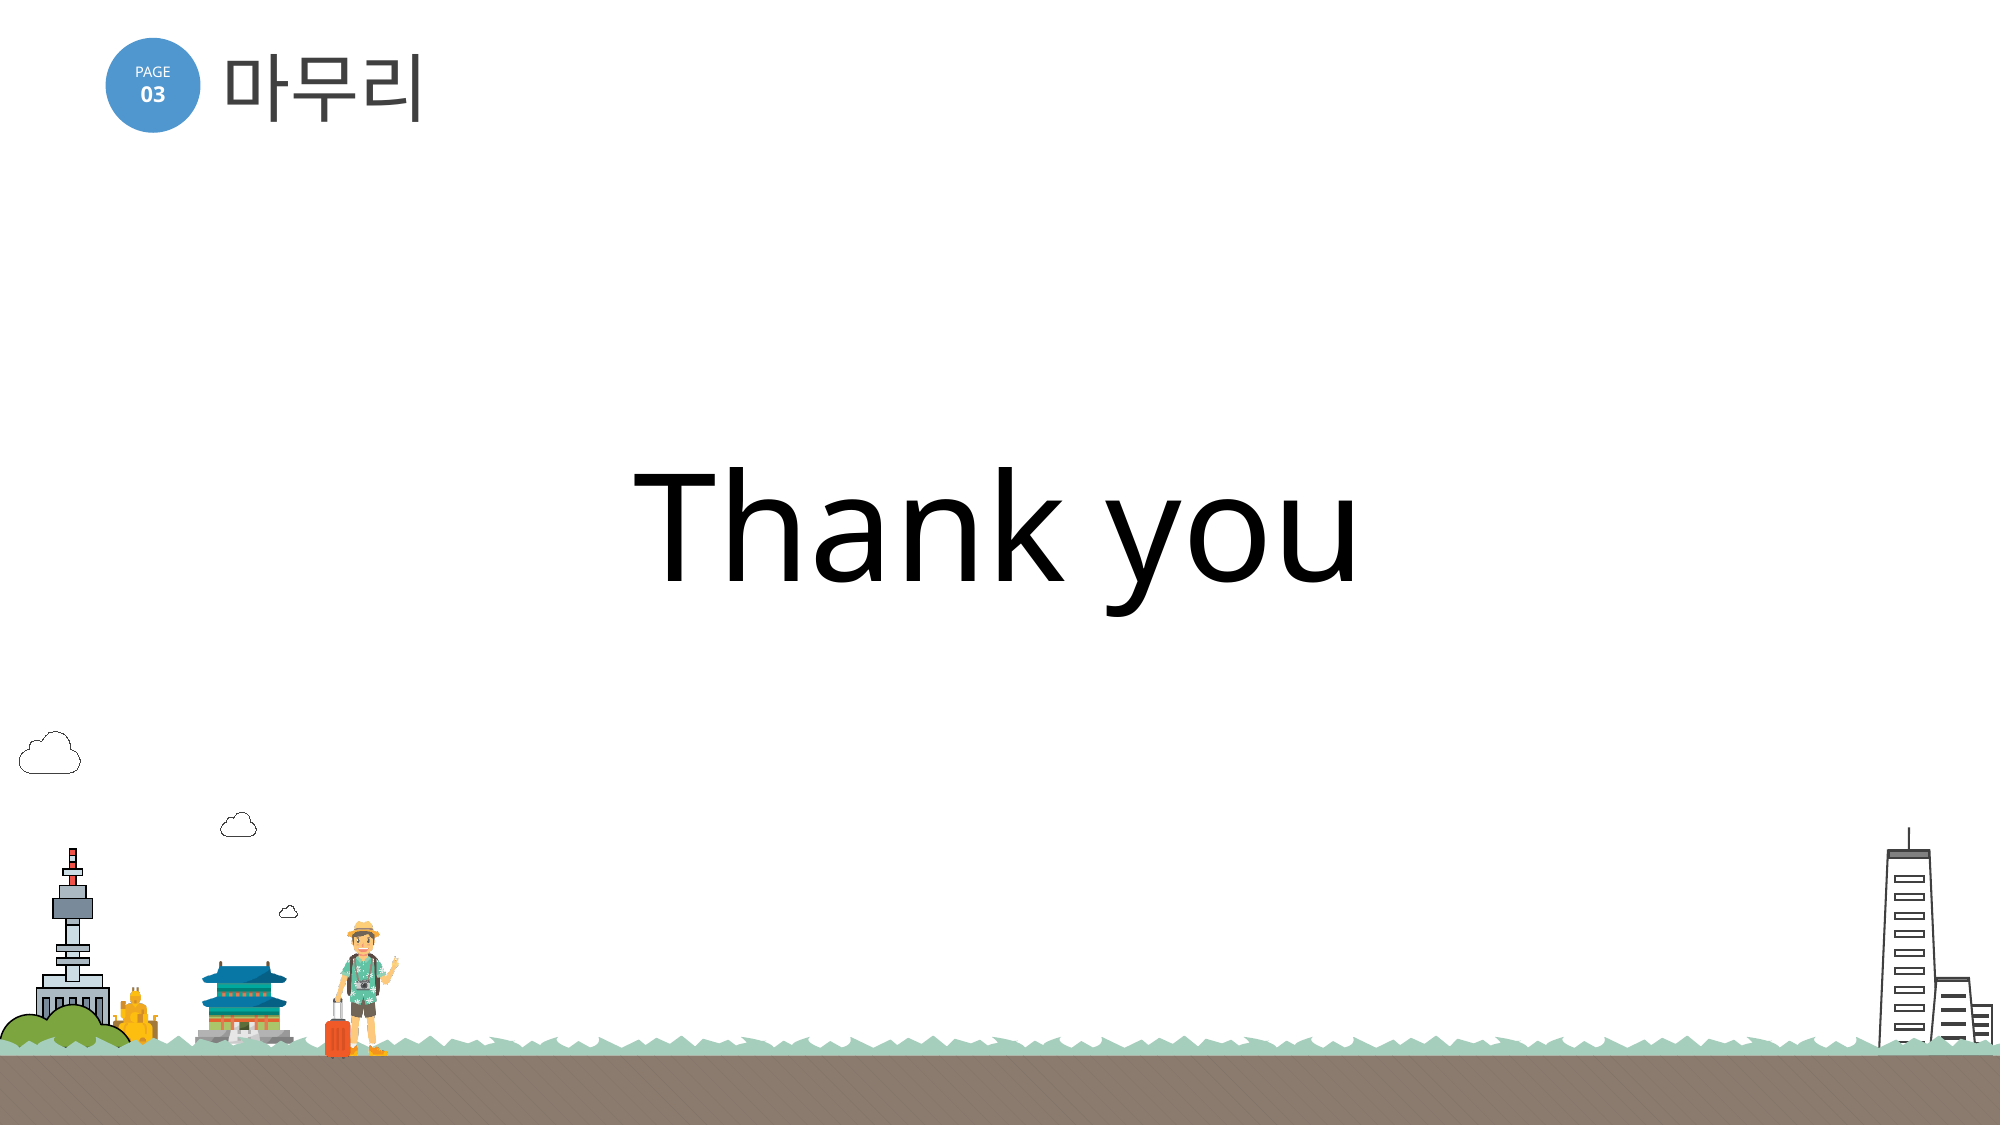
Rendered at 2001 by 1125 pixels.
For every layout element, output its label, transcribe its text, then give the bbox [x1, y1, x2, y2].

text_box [105, 33, 1220, 140]
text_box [0, 731, 2000, 1125]
text_box Thank you [619, 424, 1381, 619]
picture [325, 921, 399, 1059]
